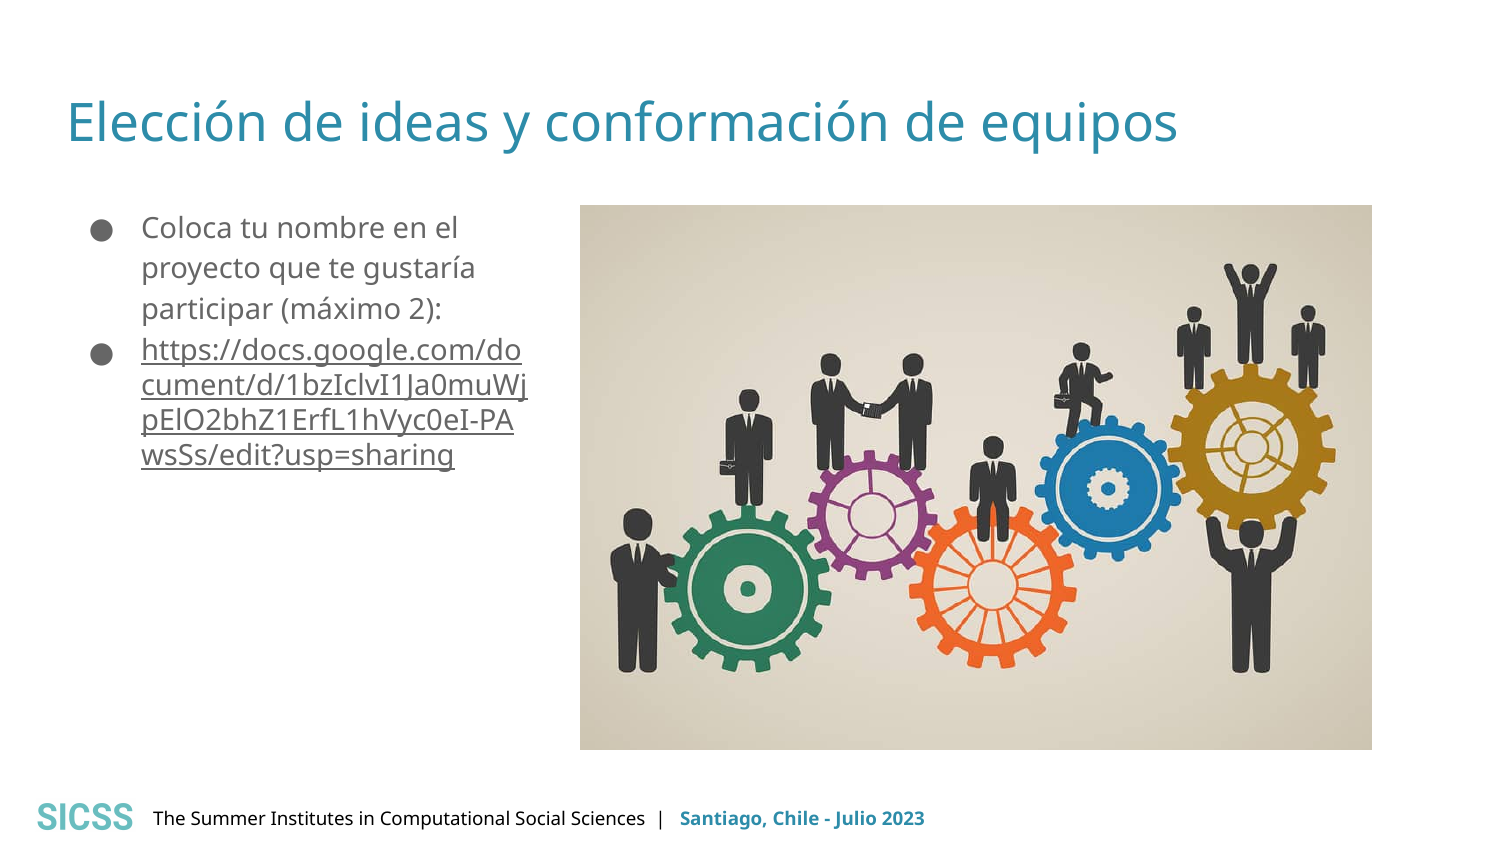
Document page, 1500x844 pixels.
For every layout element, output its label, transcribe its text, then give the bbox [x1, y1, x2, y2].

title Elección de ideas y conformación de equipos [51, 72, 1449, 167]
picture [35, 798, 136, 832]
list Coloca tu nombre en el proyecto que te gustaría participar (máximo 2): https://docs.google.com/document/d/1bzIclvI1Ja0muWjpElO2bhZ1ErfL1hVyc0eI-PAwsSs/edit?usp=sharing [51, 189, 552, 750]
picture [580, 205, 1372, 750]
